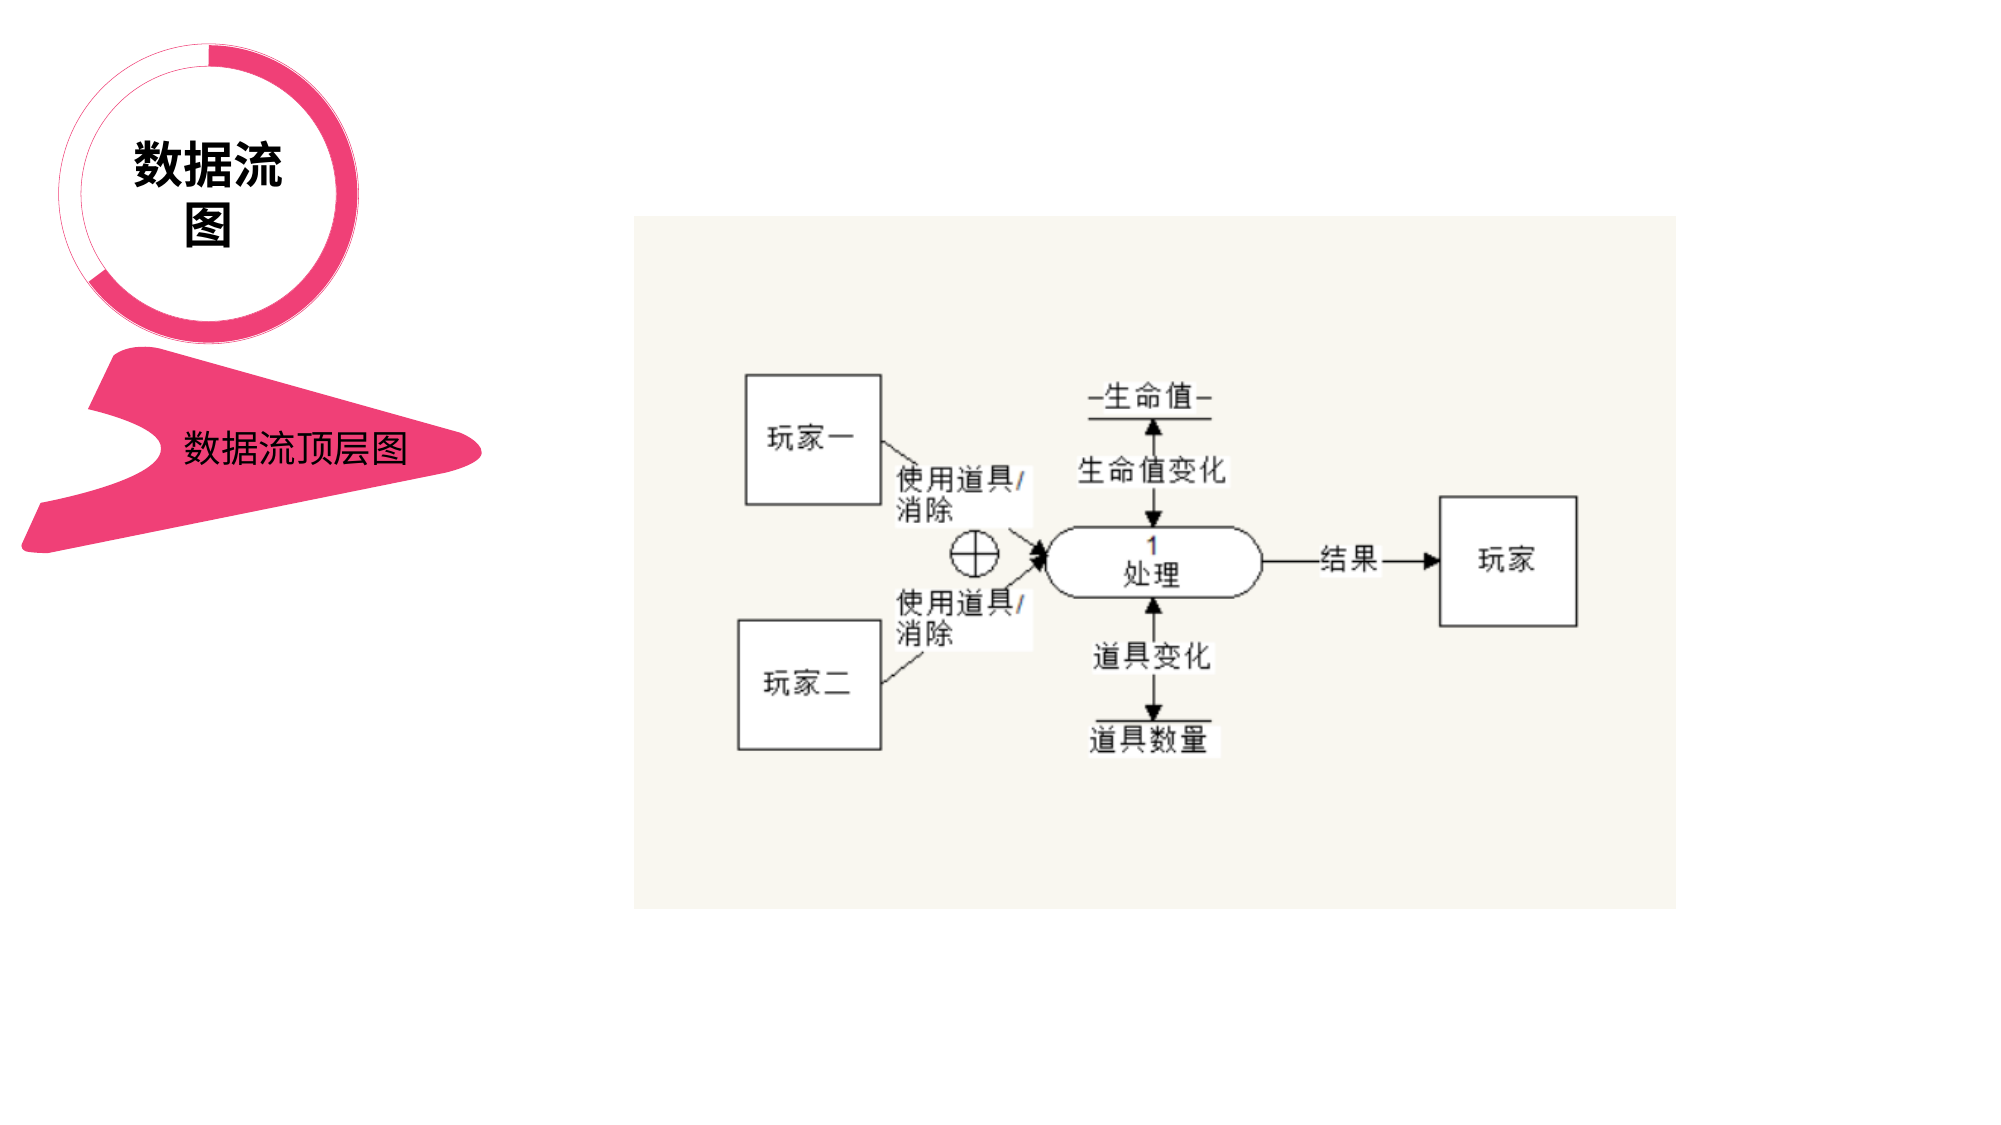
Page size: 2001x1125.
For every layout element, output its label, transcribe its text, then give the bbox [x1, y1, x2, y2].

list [634, 216, 1676, 909]
text_box 数据流顶层图 [168, 417, 493, 478]
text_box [58, 43, 359, 344]
text_box [21, 346, 420, 554]
